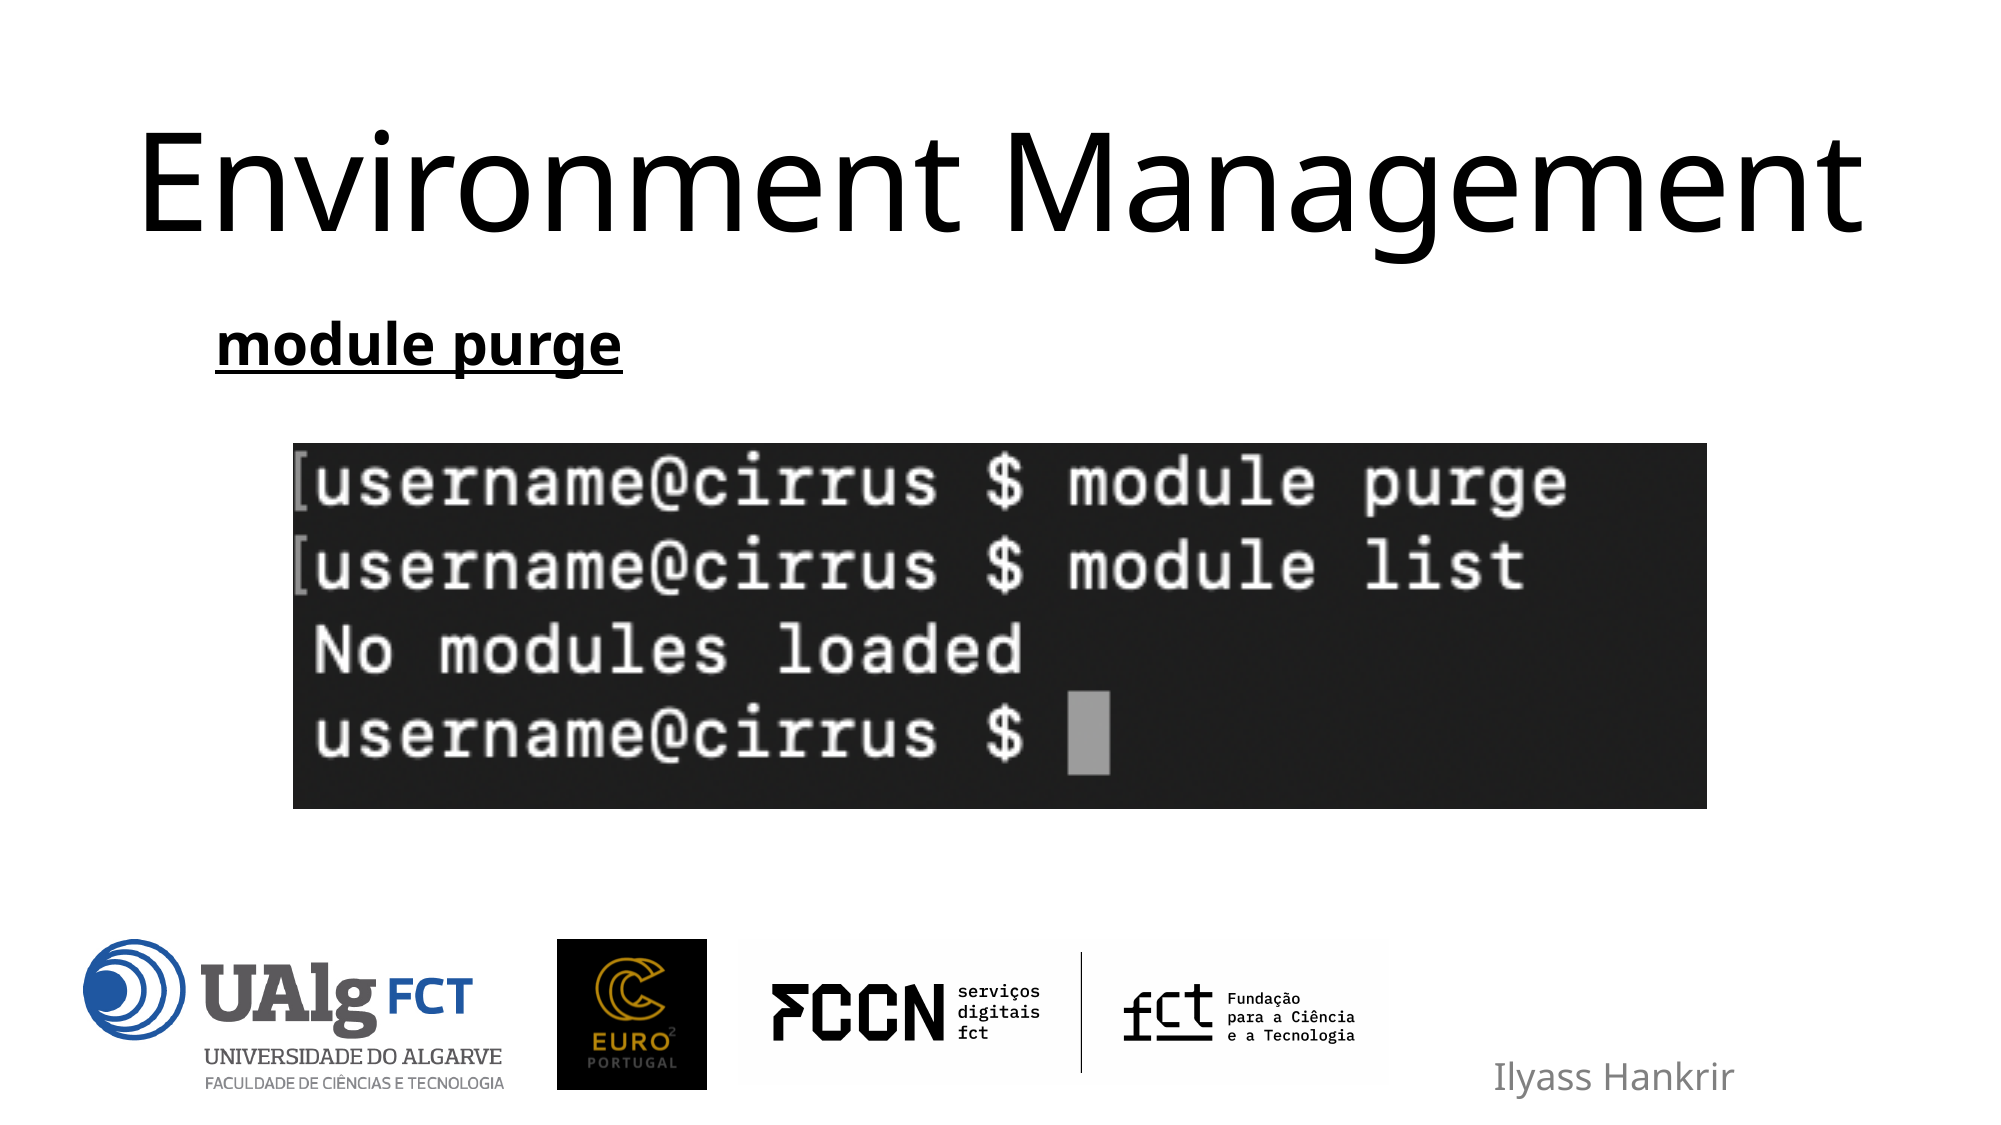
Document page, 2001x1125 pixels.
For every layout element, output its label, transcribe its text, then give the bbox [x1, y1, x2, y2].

picture [738, 939, 1389, 1085]
picture [293, 443, 1707, 810]
picture [557, 939, 707, 1090]
text_box Environment Management [104, 74, 1895, 300]
text_box module purge [200, 299, 713, 385]
picture [83, 939, 504, 1089]
